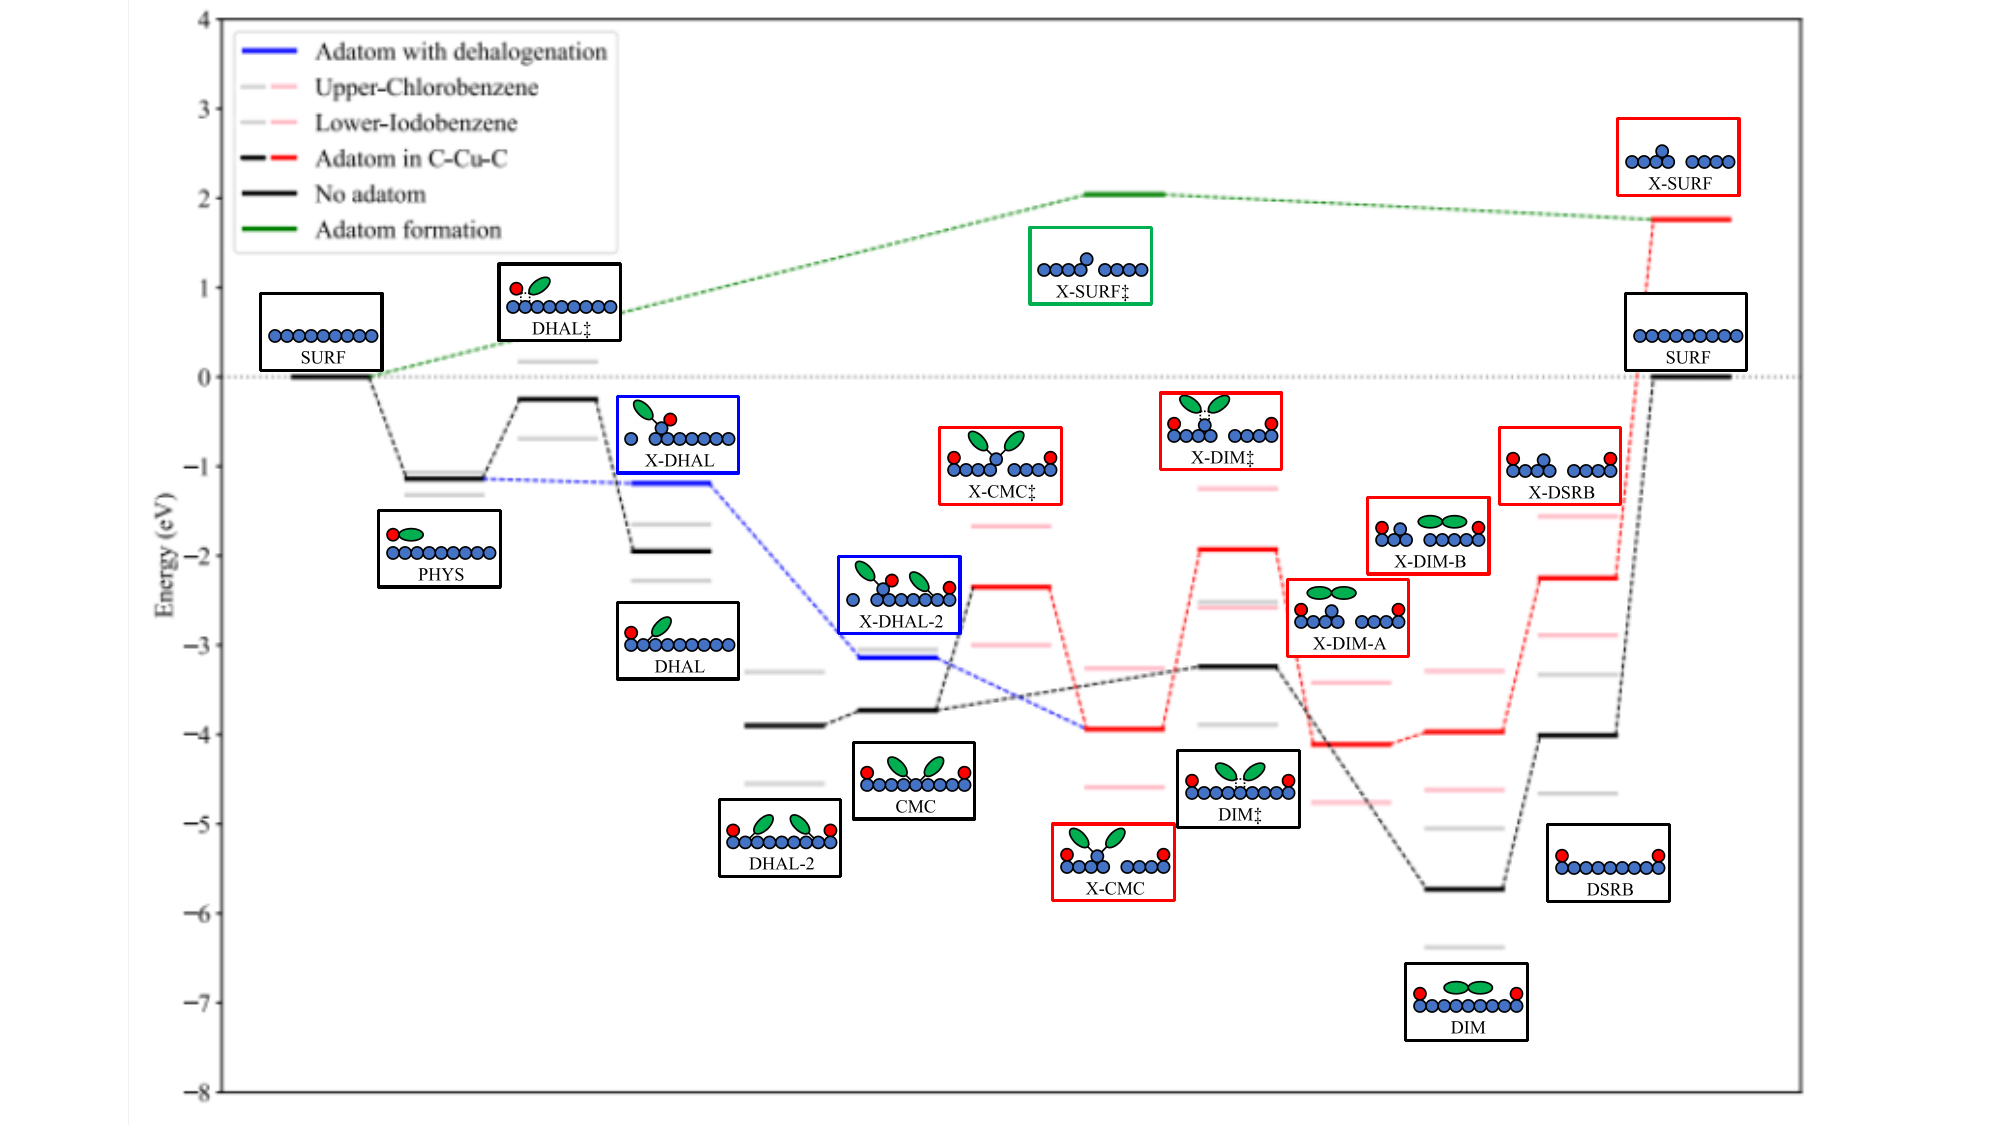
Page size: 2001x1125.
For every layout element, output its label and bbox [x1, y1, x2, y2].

picture [380, 0, 1620, 1125]
picture [1619, 120, 1738, 194]
picture [1549, 826, 1668, 901]
picture [1626, 294, 1746, 369]
picture [261, 294, 381, 369]
